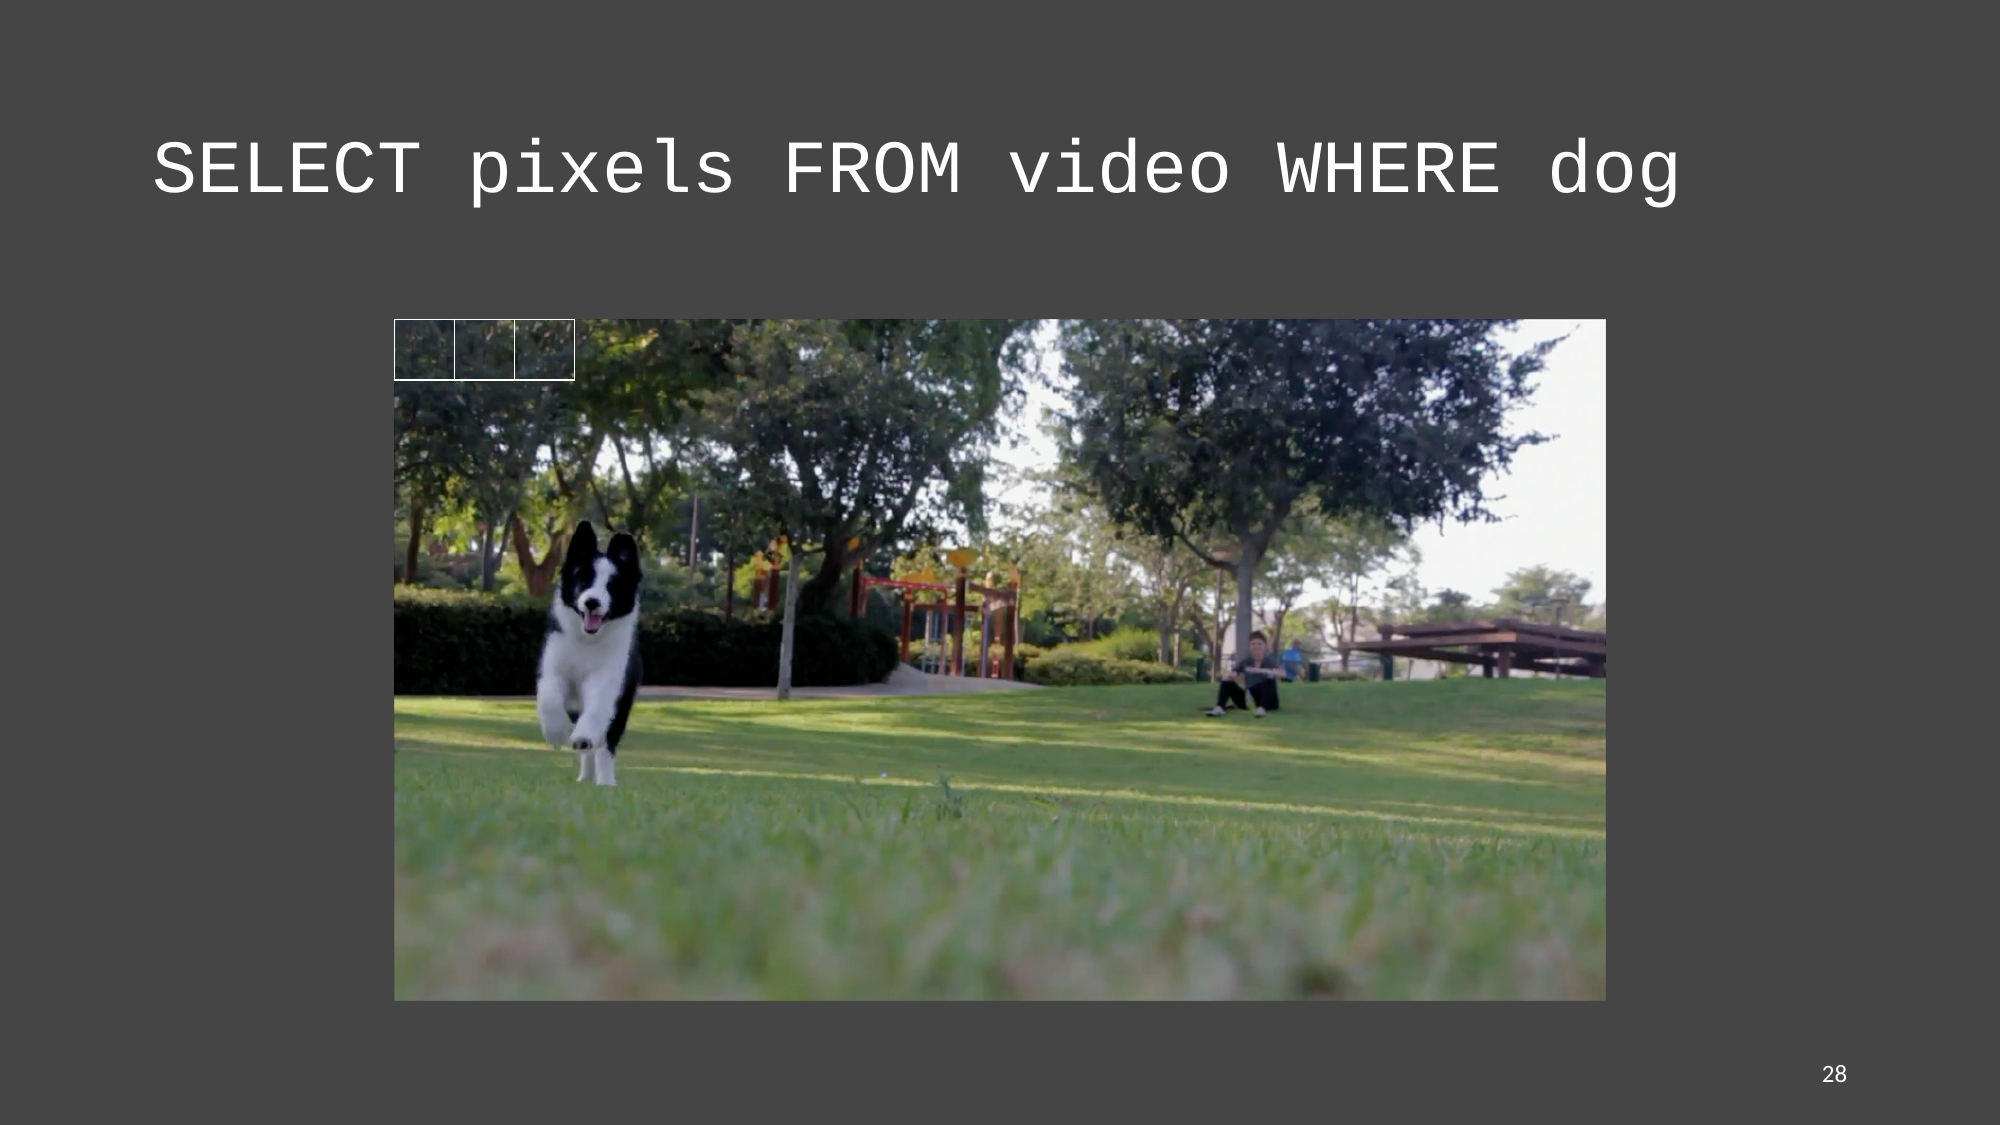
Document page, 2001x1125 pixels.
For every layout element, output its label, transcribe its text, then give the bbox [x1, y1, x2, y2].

slide_number 28 [1412, 1042, 1863, 1103]
picture [394, 319, 1606, 1001]
title SELECT pixels FROM video WHERE dog [137, 59, 1863, 278]
